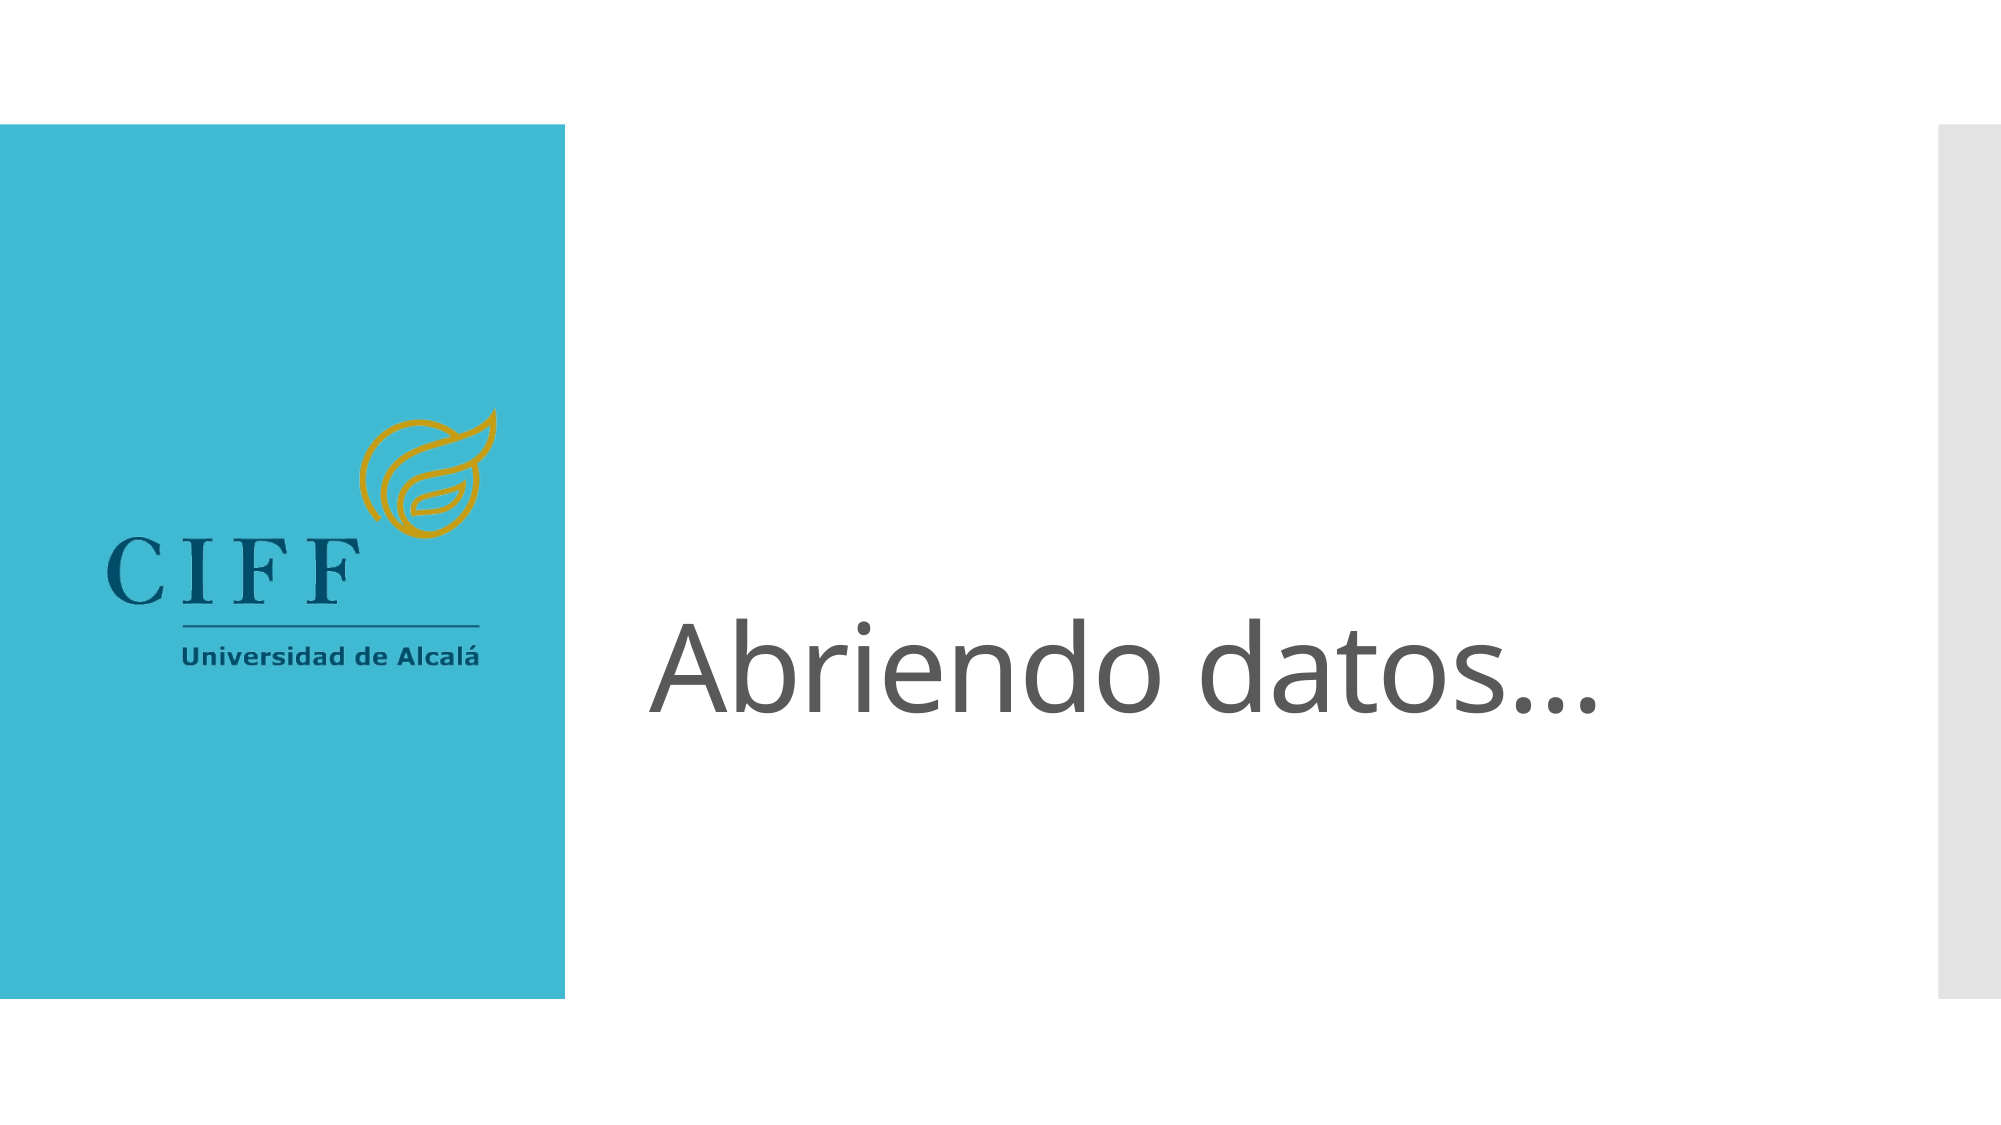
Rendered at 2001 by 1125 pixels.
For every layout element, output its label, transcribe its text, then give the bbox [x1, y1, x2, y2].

picture [43, 354, 544, 810]
title Abriendo datos… [634, 213, 1835, 747]
